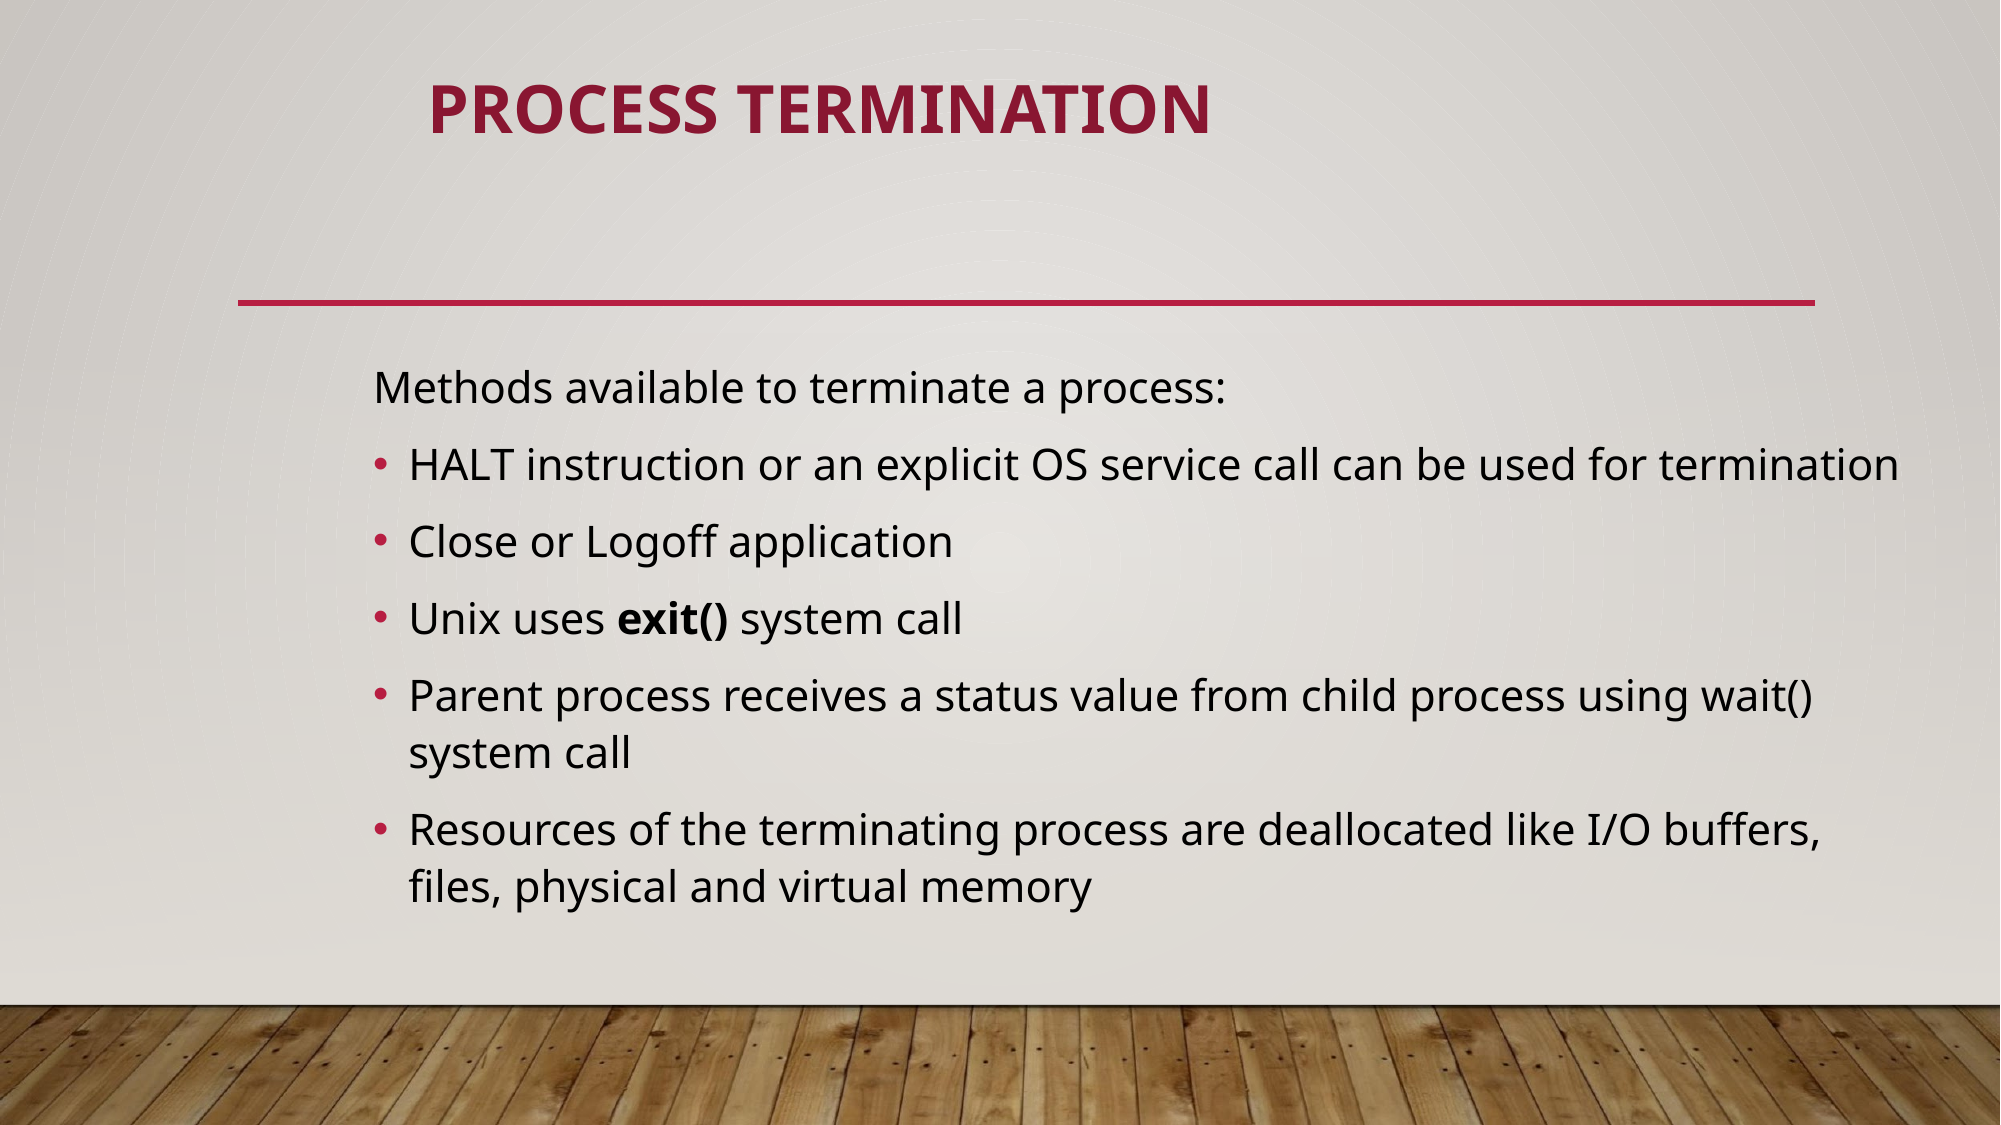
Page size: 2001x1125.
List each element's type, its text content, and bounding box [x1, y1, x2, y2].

list Methods available to terminate a process: HALT instruction or an explicit OS service call can be used for termination Close or Logoff application Unix uses exit() system call Parent process receives a status value from child process using wait() system call Resources of the terminating process are deallocated like I/O buffers, files, physical and virtual memory [358, 347, 1923, 978]
picture [0, 1005, 2000, 1125]
title PROCESS TERMINATION [178, 67, 1463, 256]
